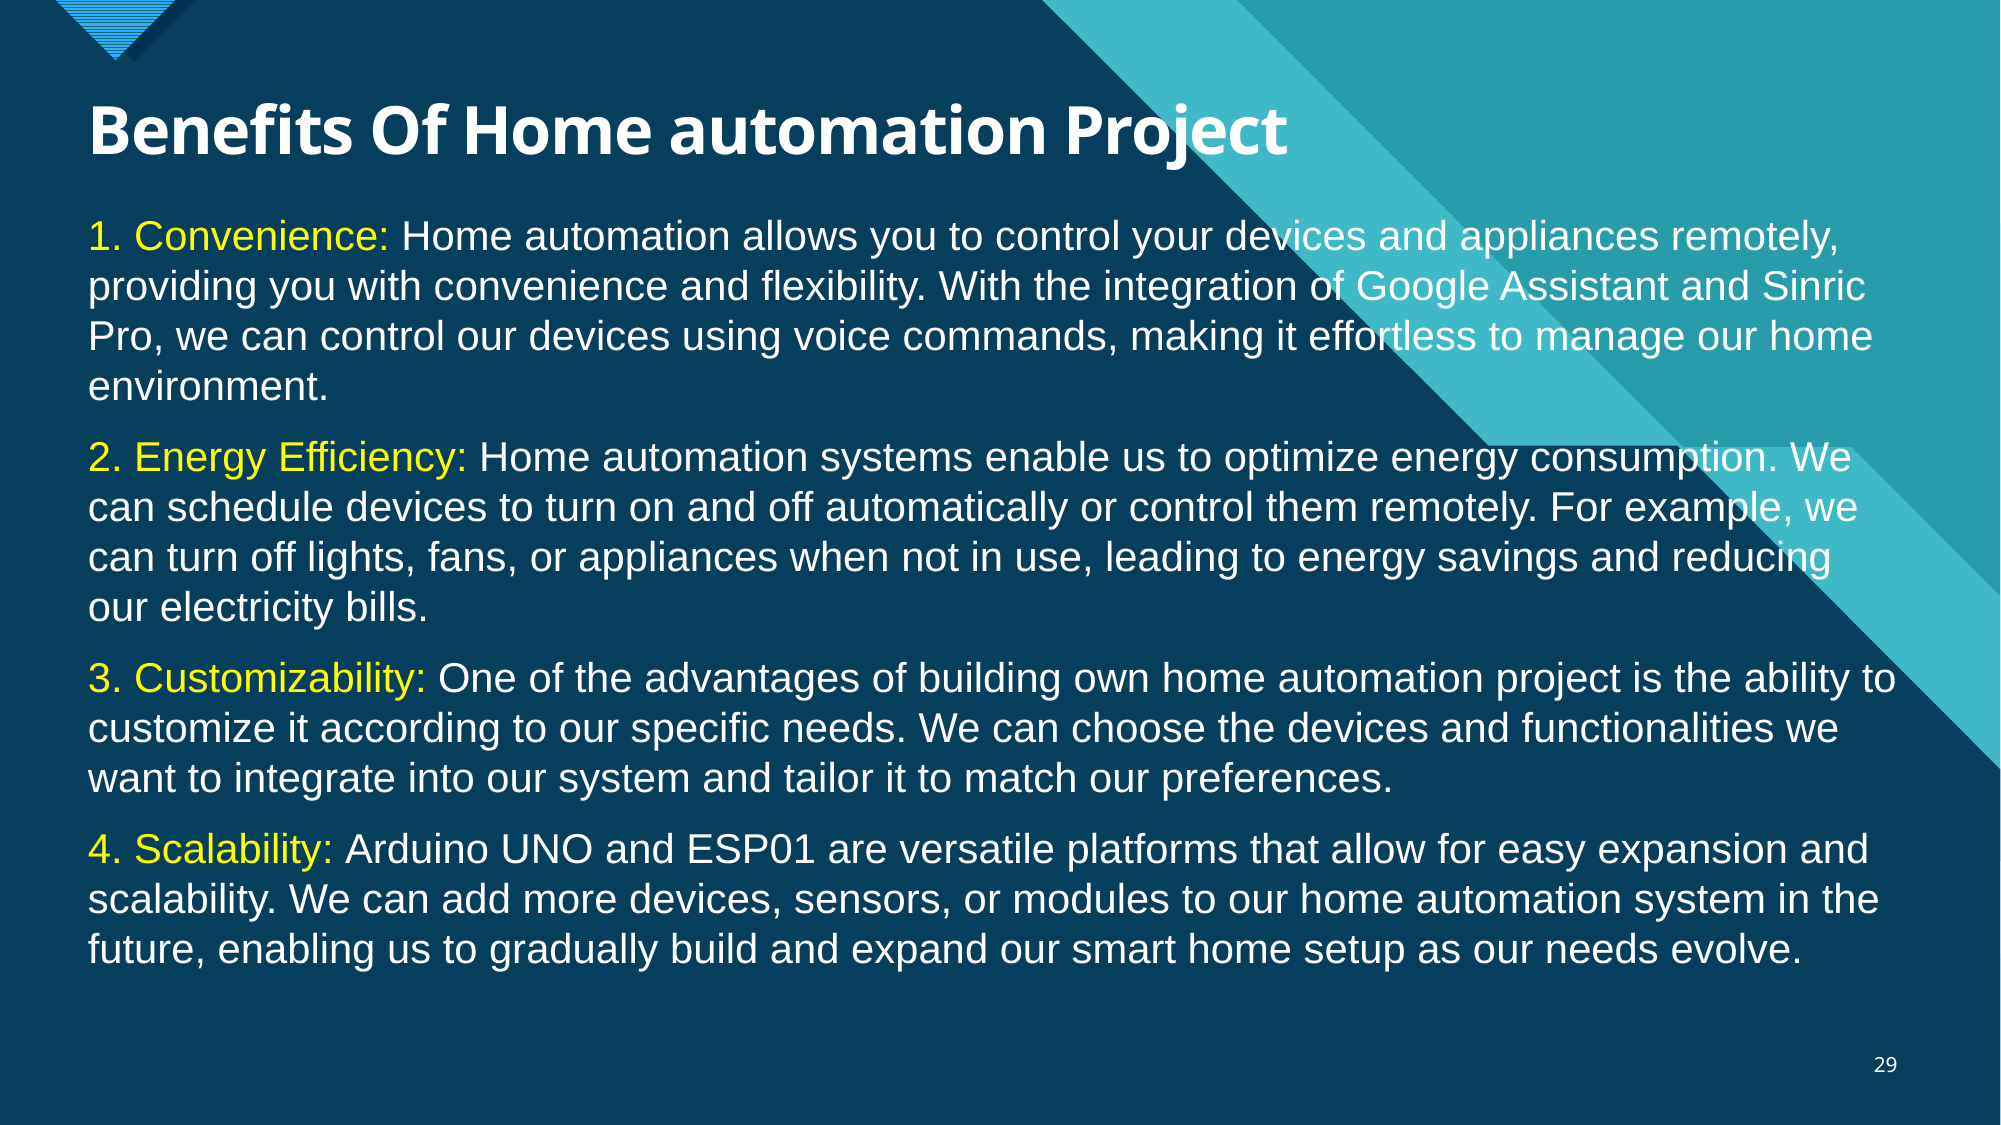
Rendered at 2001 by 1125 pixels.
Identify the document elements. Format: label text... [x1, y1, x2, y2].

list 1. Convenience: Home automation allows you to control your devices and appliances remotely, providing you with convenience and flexibility. With the integration of Google Assistant and Sinric Pro, we can control our devices using voice commands, making it effortless to manage our home environment. 2. Energy Efficiency: Home automation systems enable us to optimize energy consumption. We can schedule devices to turn on and off automatically or control them remotely. For example, we can turn off lights, fans, or appliances when not in use, leading to energy savings and reducing our electricity bills. 3. Customizability: One of the advantages of building own home automation project is the ability to customize it according to our specific needs. We can choose the devices and functionalities we want to integrate into our system and tailor it to match our preferences. 4. Scalability: Arduino UNO and ESP01 are versatile platforms that allow for easy expansion and scalability. We can add more devices, sensors, or modules to our home automation system in the future, enabling us to gradually build and expand our smart home setup as our needs evolve. [72, 201, 1918, 1096]
slide_number 29 [1845, 1035, 1913, 1096]
title Benefits Of Home automation Project [72, 89, 1913, 177]
